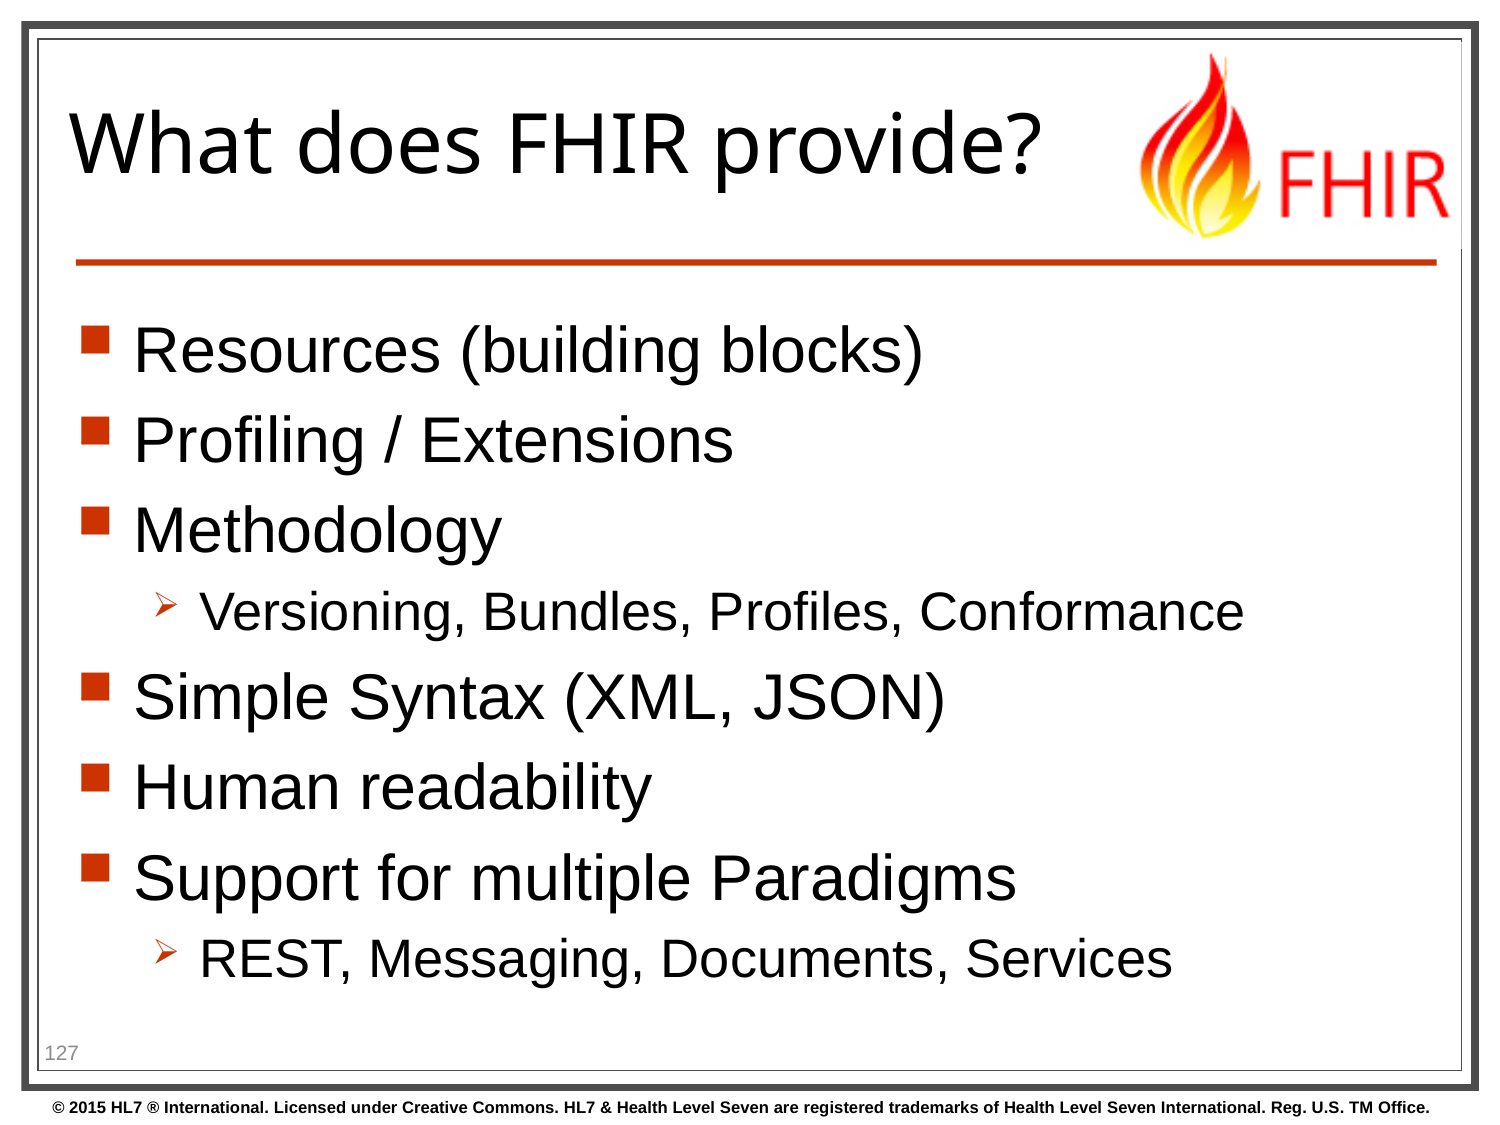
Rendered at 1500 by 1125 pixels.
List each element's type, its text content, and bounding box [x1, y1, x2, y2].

list Resources (building blocks) Profiling / Extensions Methodology Versioning, Bundles, Profiles, Conformance Simple Syntax (XML, JSON) Human readability Support for multiple Paradigms REST, Messaging, Documents, Services [62, 299, 1438, 1035]
title What does FHIR provide? [53, 54, 1128, 244]
slide_number 127 [29, 1034, 148, 1071]
picture [1128, 42, 1462, 249]
